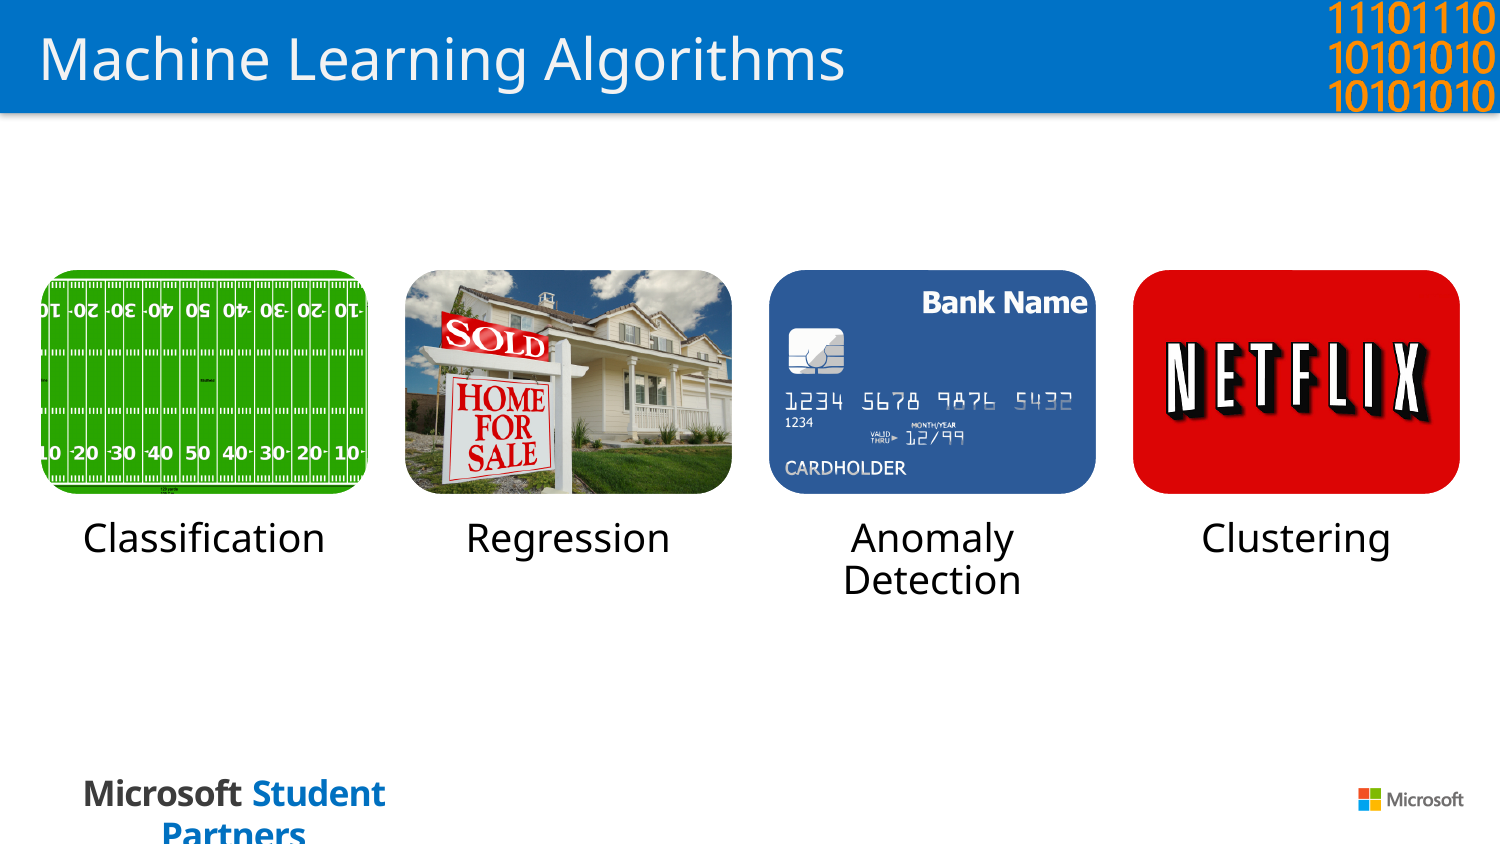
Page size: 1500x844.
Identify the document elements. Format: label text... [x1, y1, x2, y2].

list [38, 151, 1463, 736]
picture [0, 0, 1500, 844]
title Machine Learning Algorithms [38, 23, 1285, 90]
